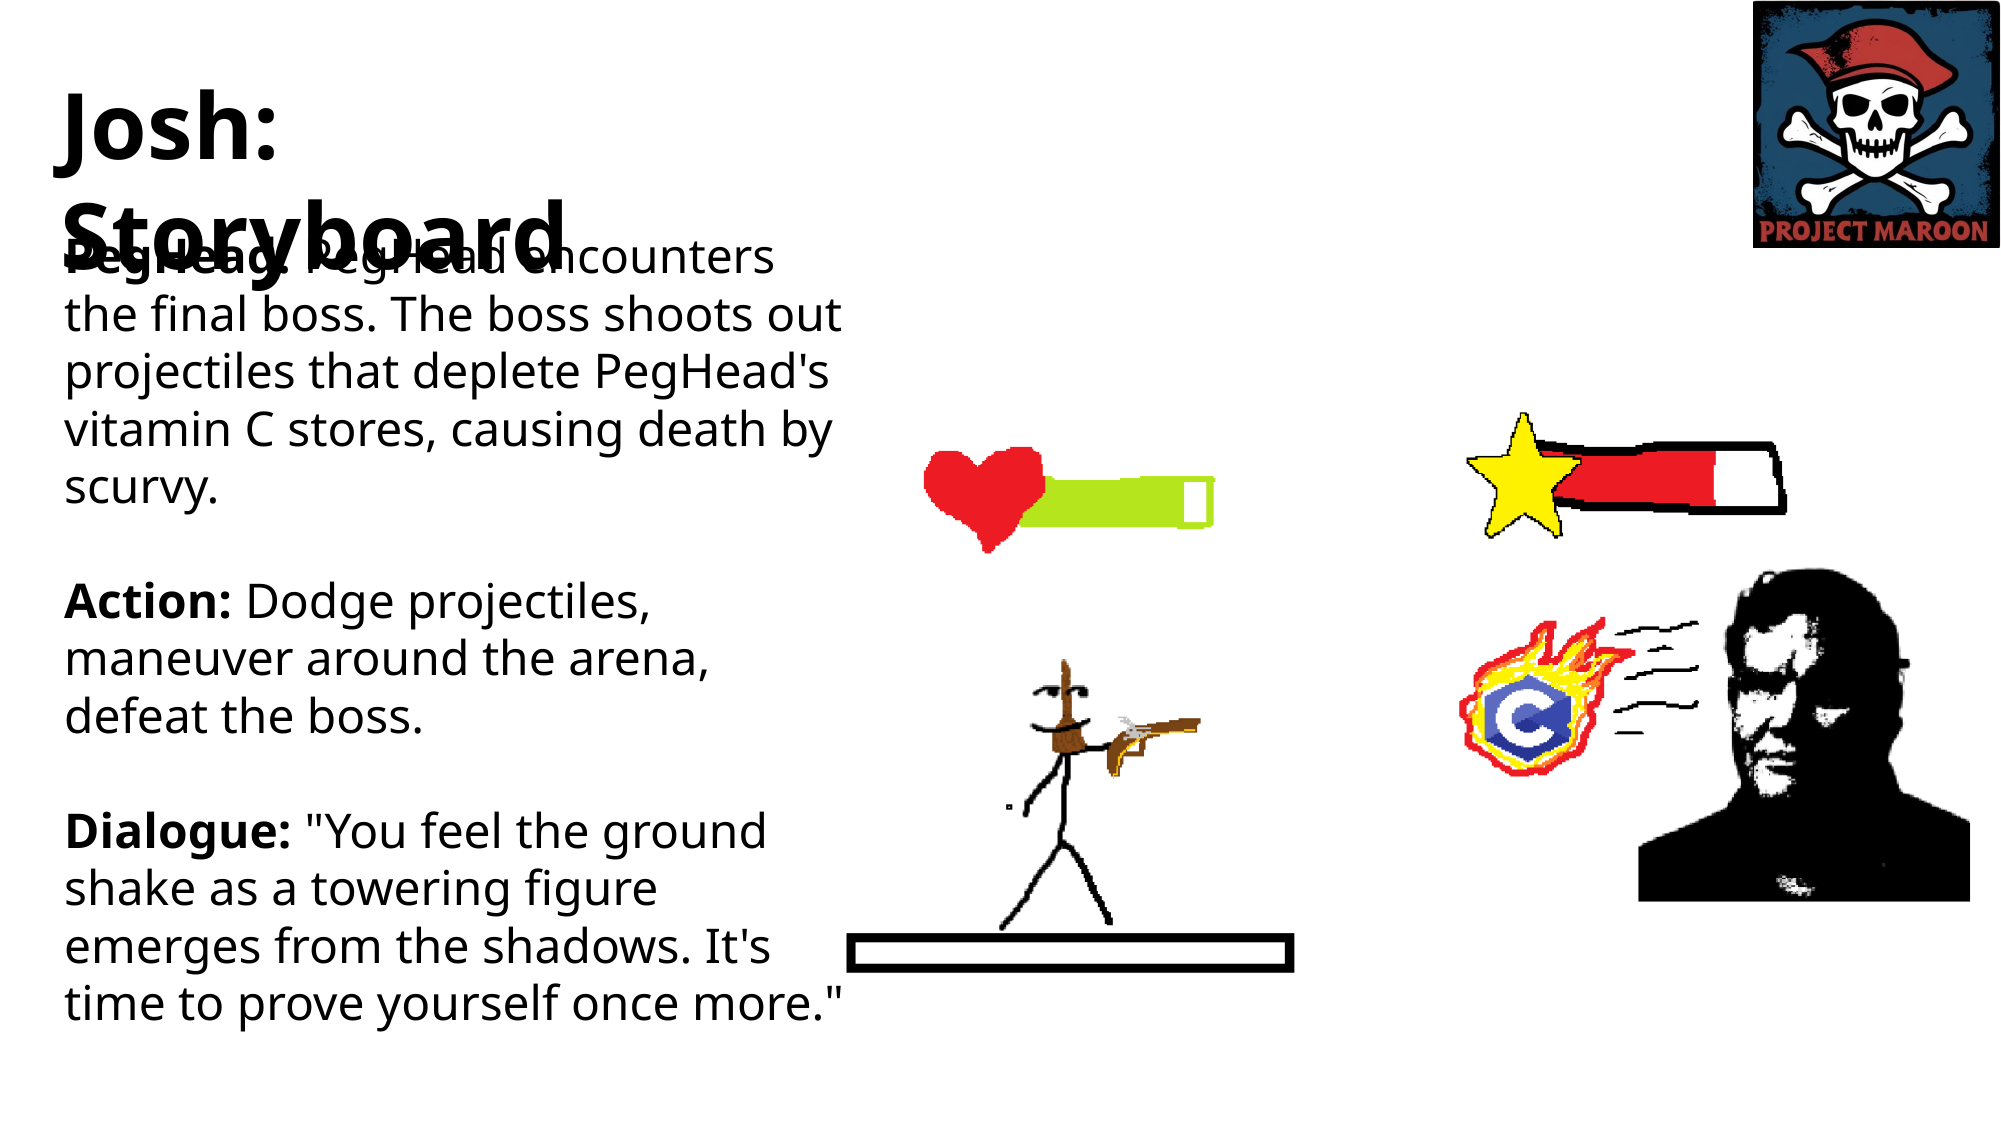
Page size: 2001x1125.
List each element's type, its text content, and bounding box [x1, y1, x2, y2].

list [1752, 0, 2000, 248]
text_box PegHead: PegHead encounters the final boss. The boss shoots out projectiles that deplete PegHead's vitamin C stores, causing death by scurvy. Action: Dodge projectiles, maneuver around the arena, defeat the boss. Dialogue: "You feel the ground shake as a towering figure emerges from the shadows. It's time to prove yourself once more." [49, 218, 865, 1038]
picture [841, 408, 1973, 977]
text_box Josh: Storyboard [45, 60, 783, 296]
